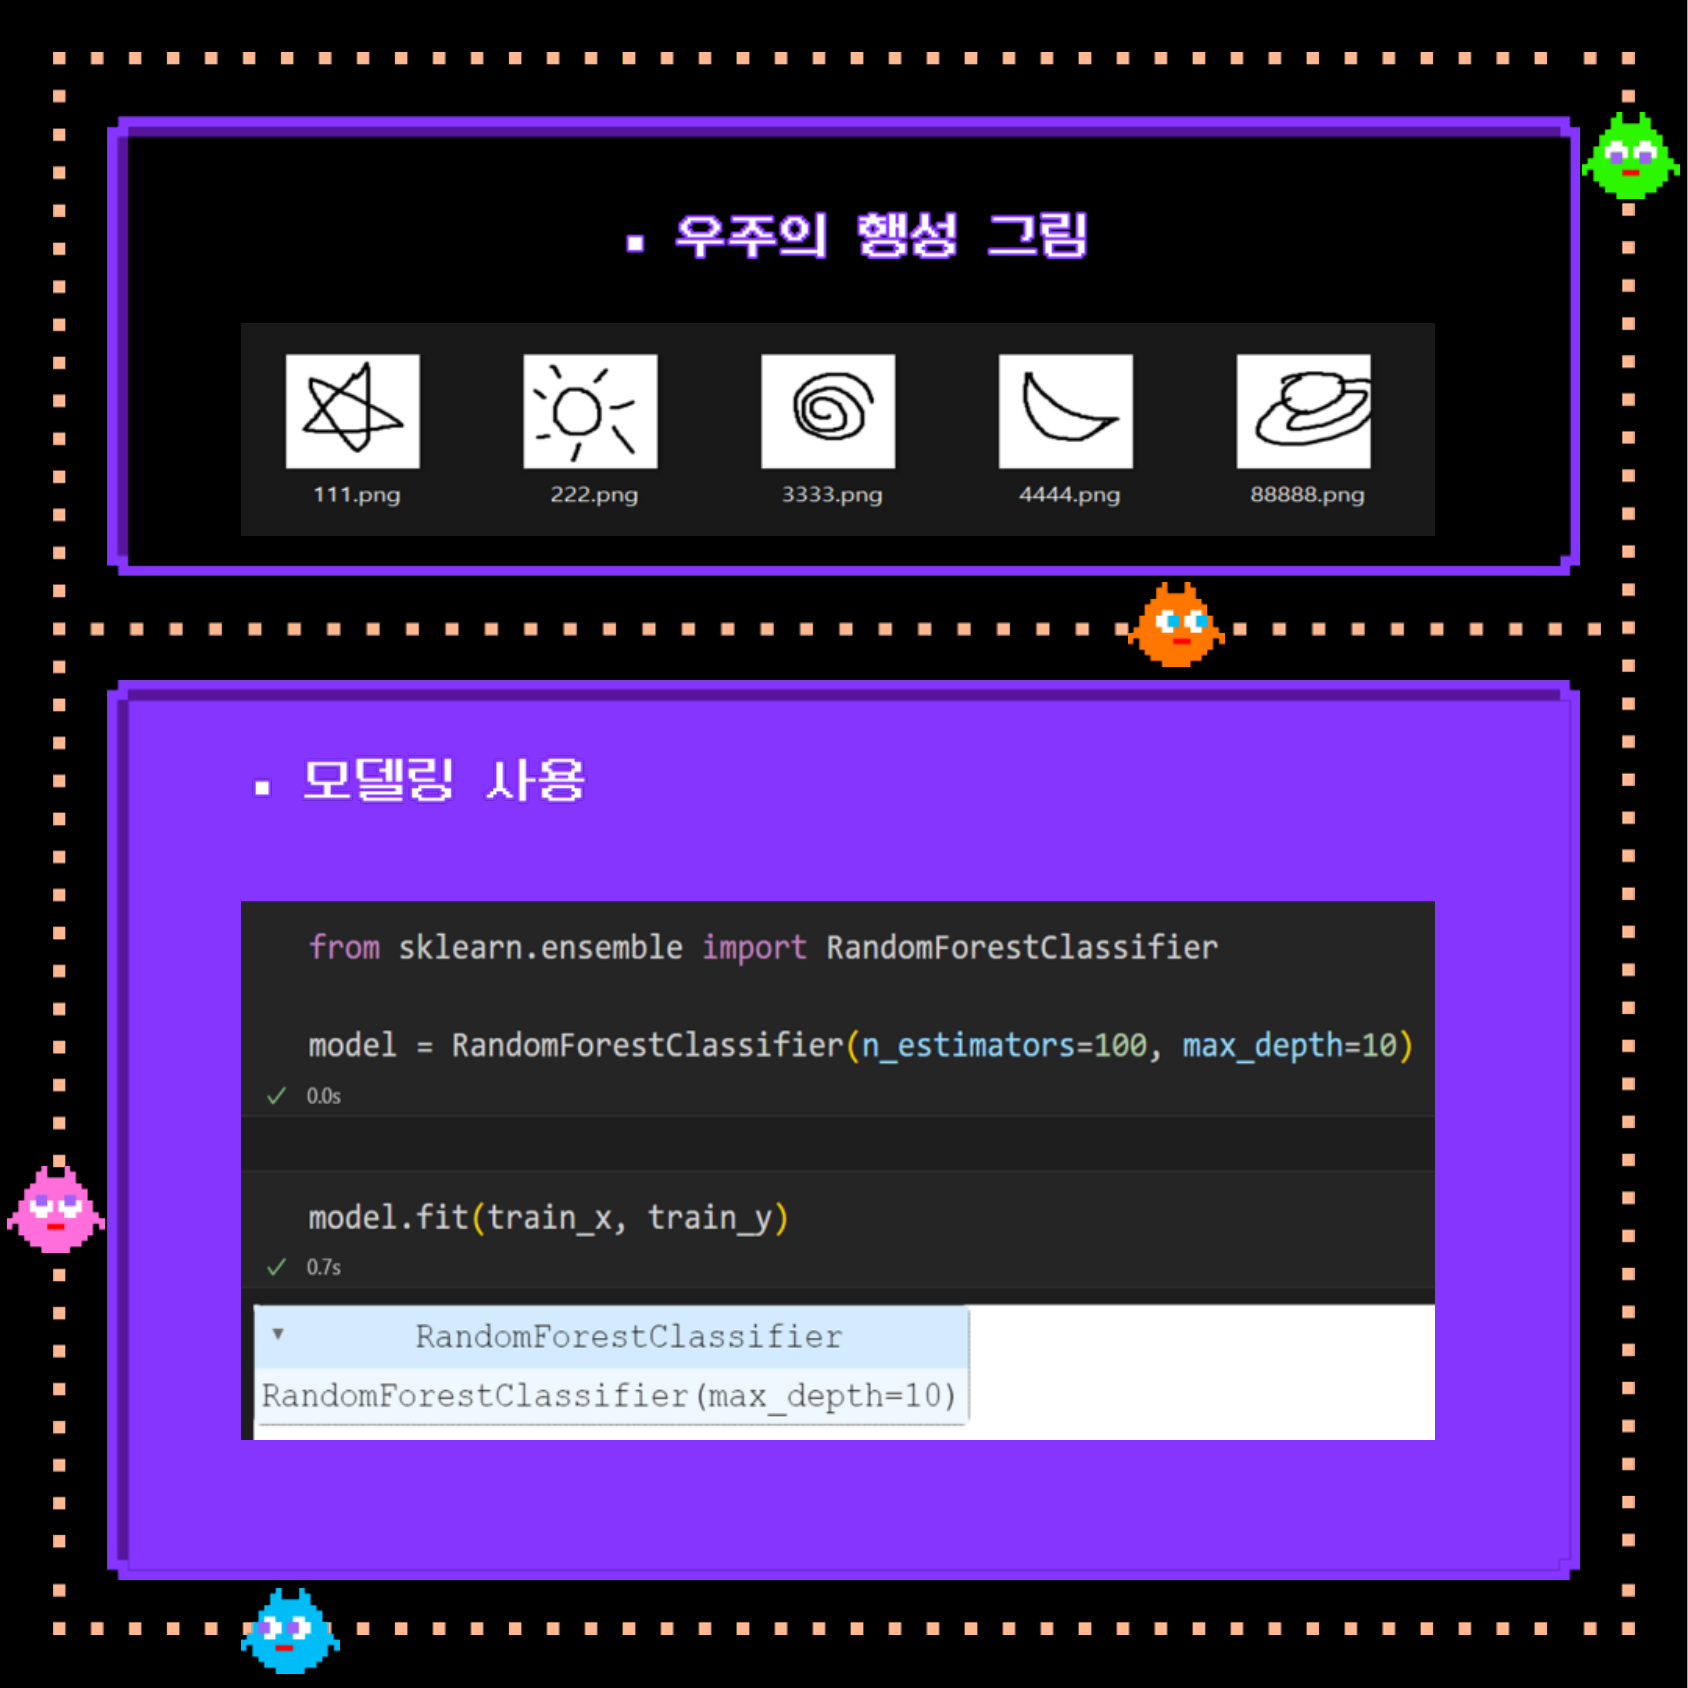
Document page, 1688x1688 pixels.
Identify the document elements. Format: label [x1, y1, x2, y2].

text_box [52, 52, 1635, 156]
text_box [107, 115, 1578, 156]
text_box [1582, 112, 1680, 199]
text_box [241, 323, 1435, 536]
text_box [107, 369, 1580, 576]
text_box [241, 1588, 340, 1675]
picture [0, 158, 1628, 358]
text_box [52, 361, 1635, 1635]
picture [0, 703, 1196, 902]
text_box [1229, 622, 1601, 636]
text_box [86, 622, 1123, 636]
text_box [241, 900, 1435, 1441]
text_box [7, 1166, 102, 1253]
text_box [1128, 581, 1225, 668]
text_box [107, 679, 1580, 1580]
